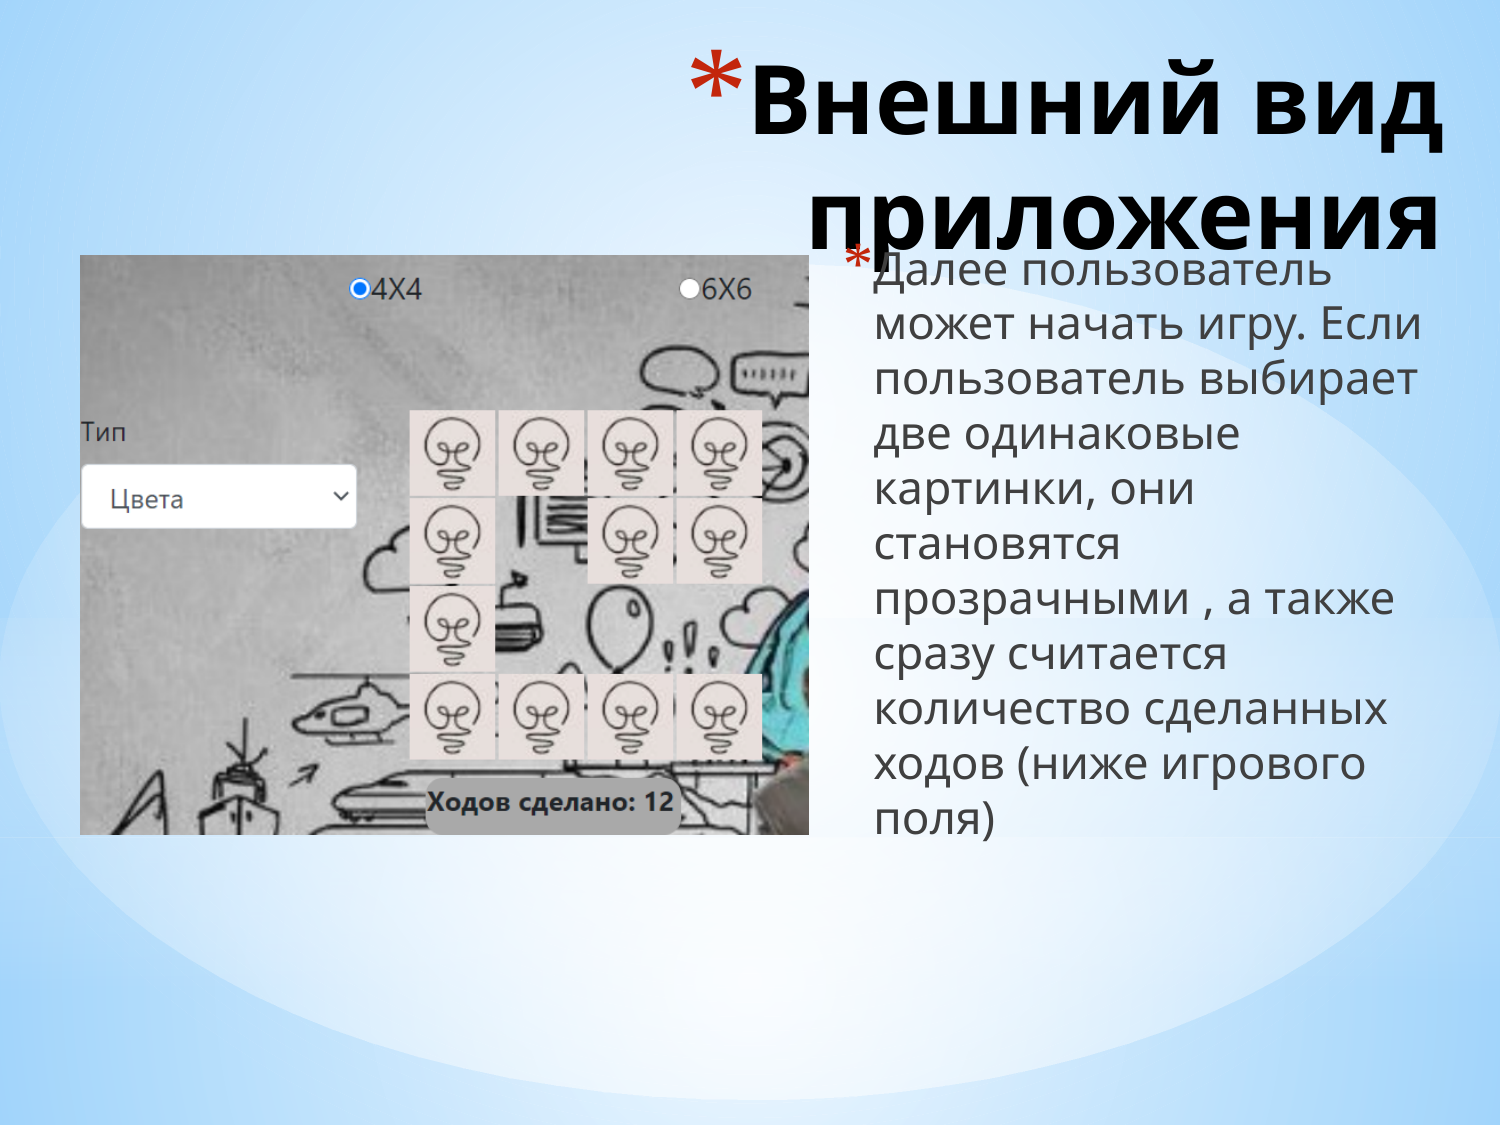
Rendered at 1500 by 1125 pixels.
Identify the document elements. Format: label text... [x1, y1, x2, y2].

picture [80, 255, 810, 835]
title Внешний вид приложения [53, 30, 1459, 219]
list Далее пользователь может начать игру. Если пользователь выбирает две одинаковые картинки, они становятся прозрачными , а также сразу считается количество сделанных ходов (ниже игрового поля) [820, 231, 1459, 1047]
